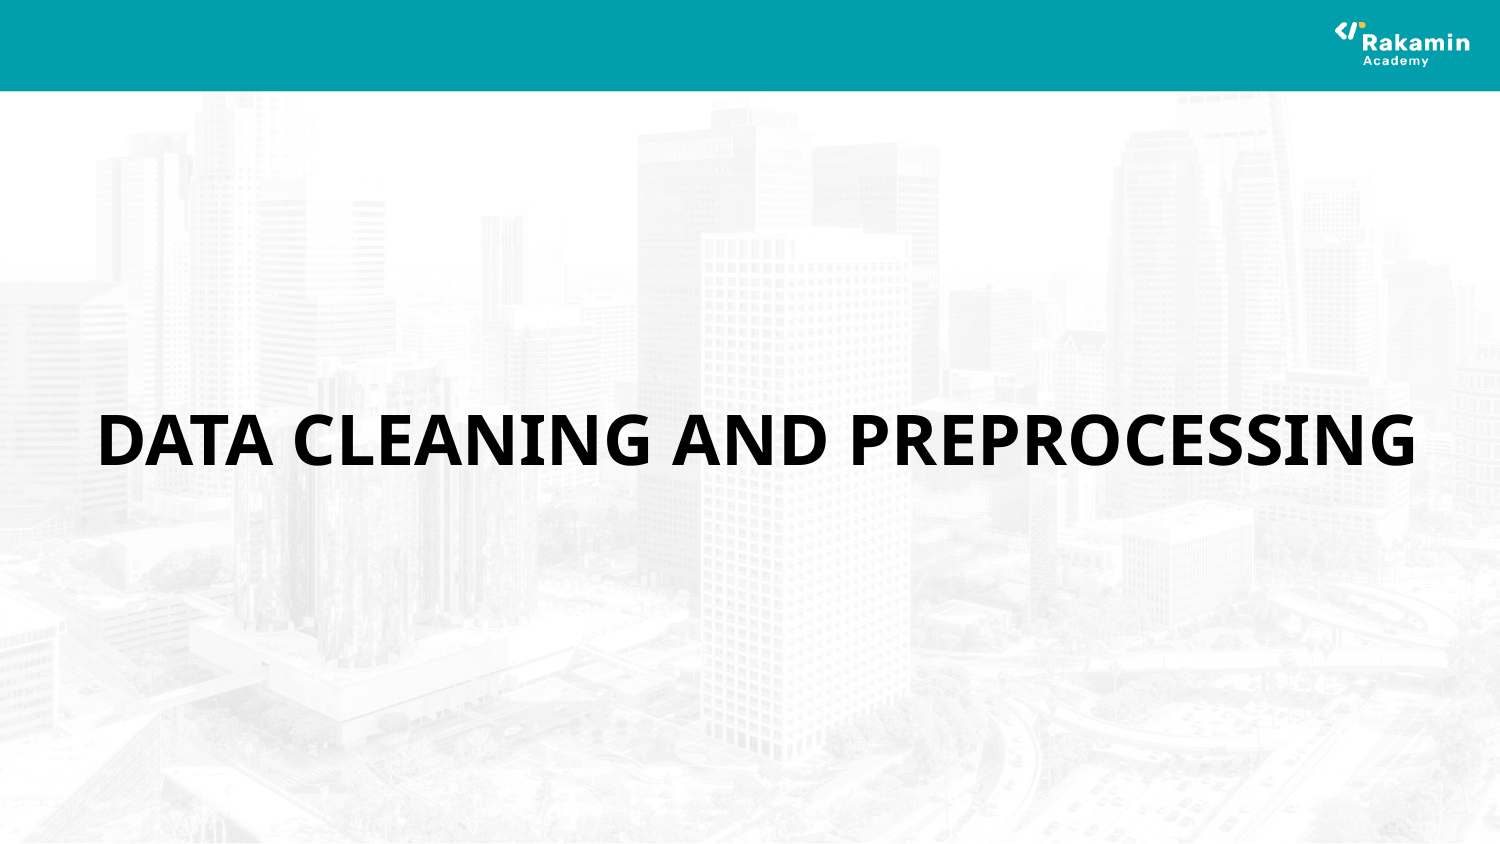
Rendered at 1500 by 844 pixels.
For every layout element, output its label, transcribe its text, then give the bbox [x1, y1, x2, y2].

picture [0, 0, 1500, 844]
list DATA CLEANING AND PREPROCESSING [30, 367, 1470, 549]
